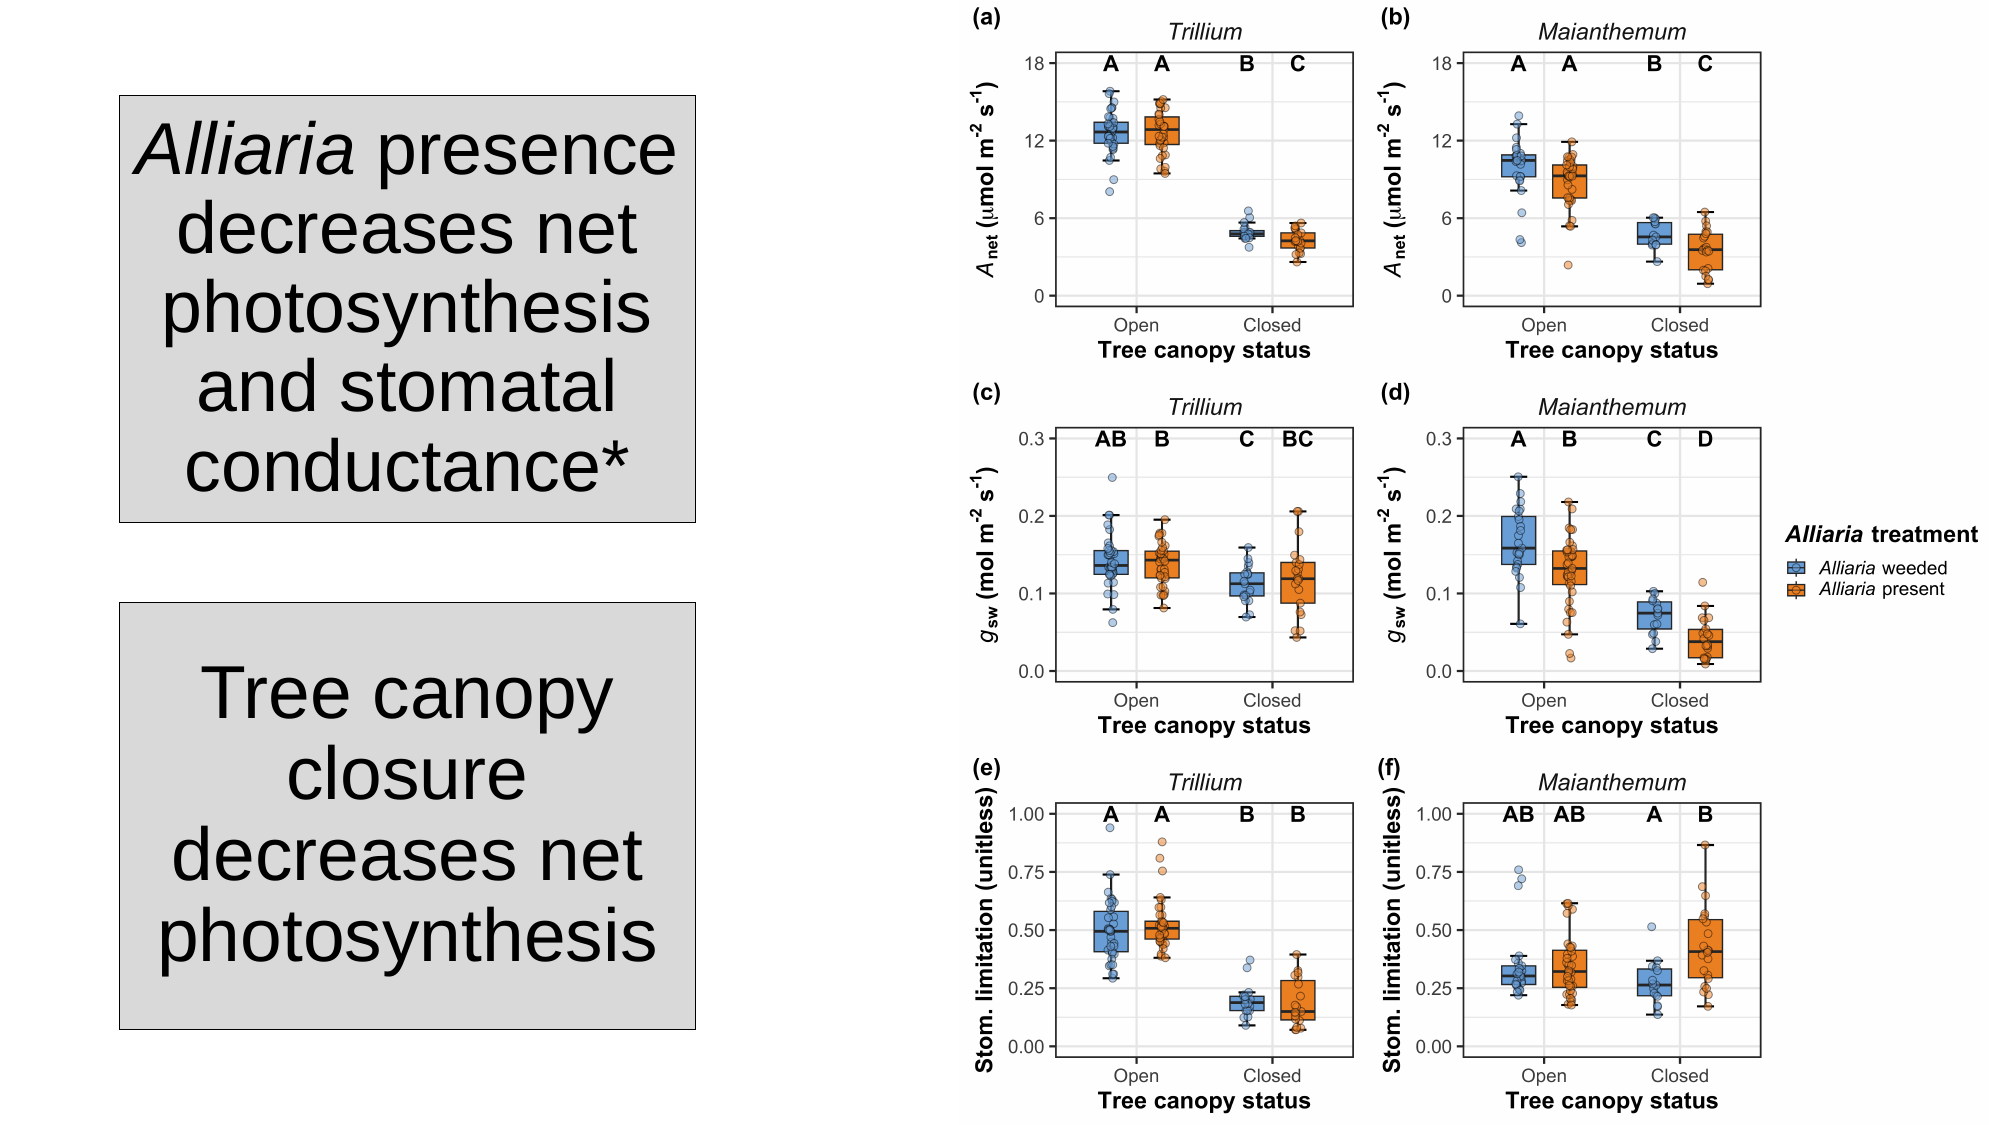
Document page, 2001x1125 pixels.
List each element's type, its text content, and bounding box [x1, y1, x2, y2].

text_box Alliaria presence decreases net photosynthesis and stomatal conductance* [119, 95, 696, 523]
text_box Tree canopy closure decreases net photosynthesis [119, 602, 696, 1030]
picture [958, 0, 1990, 1125]
